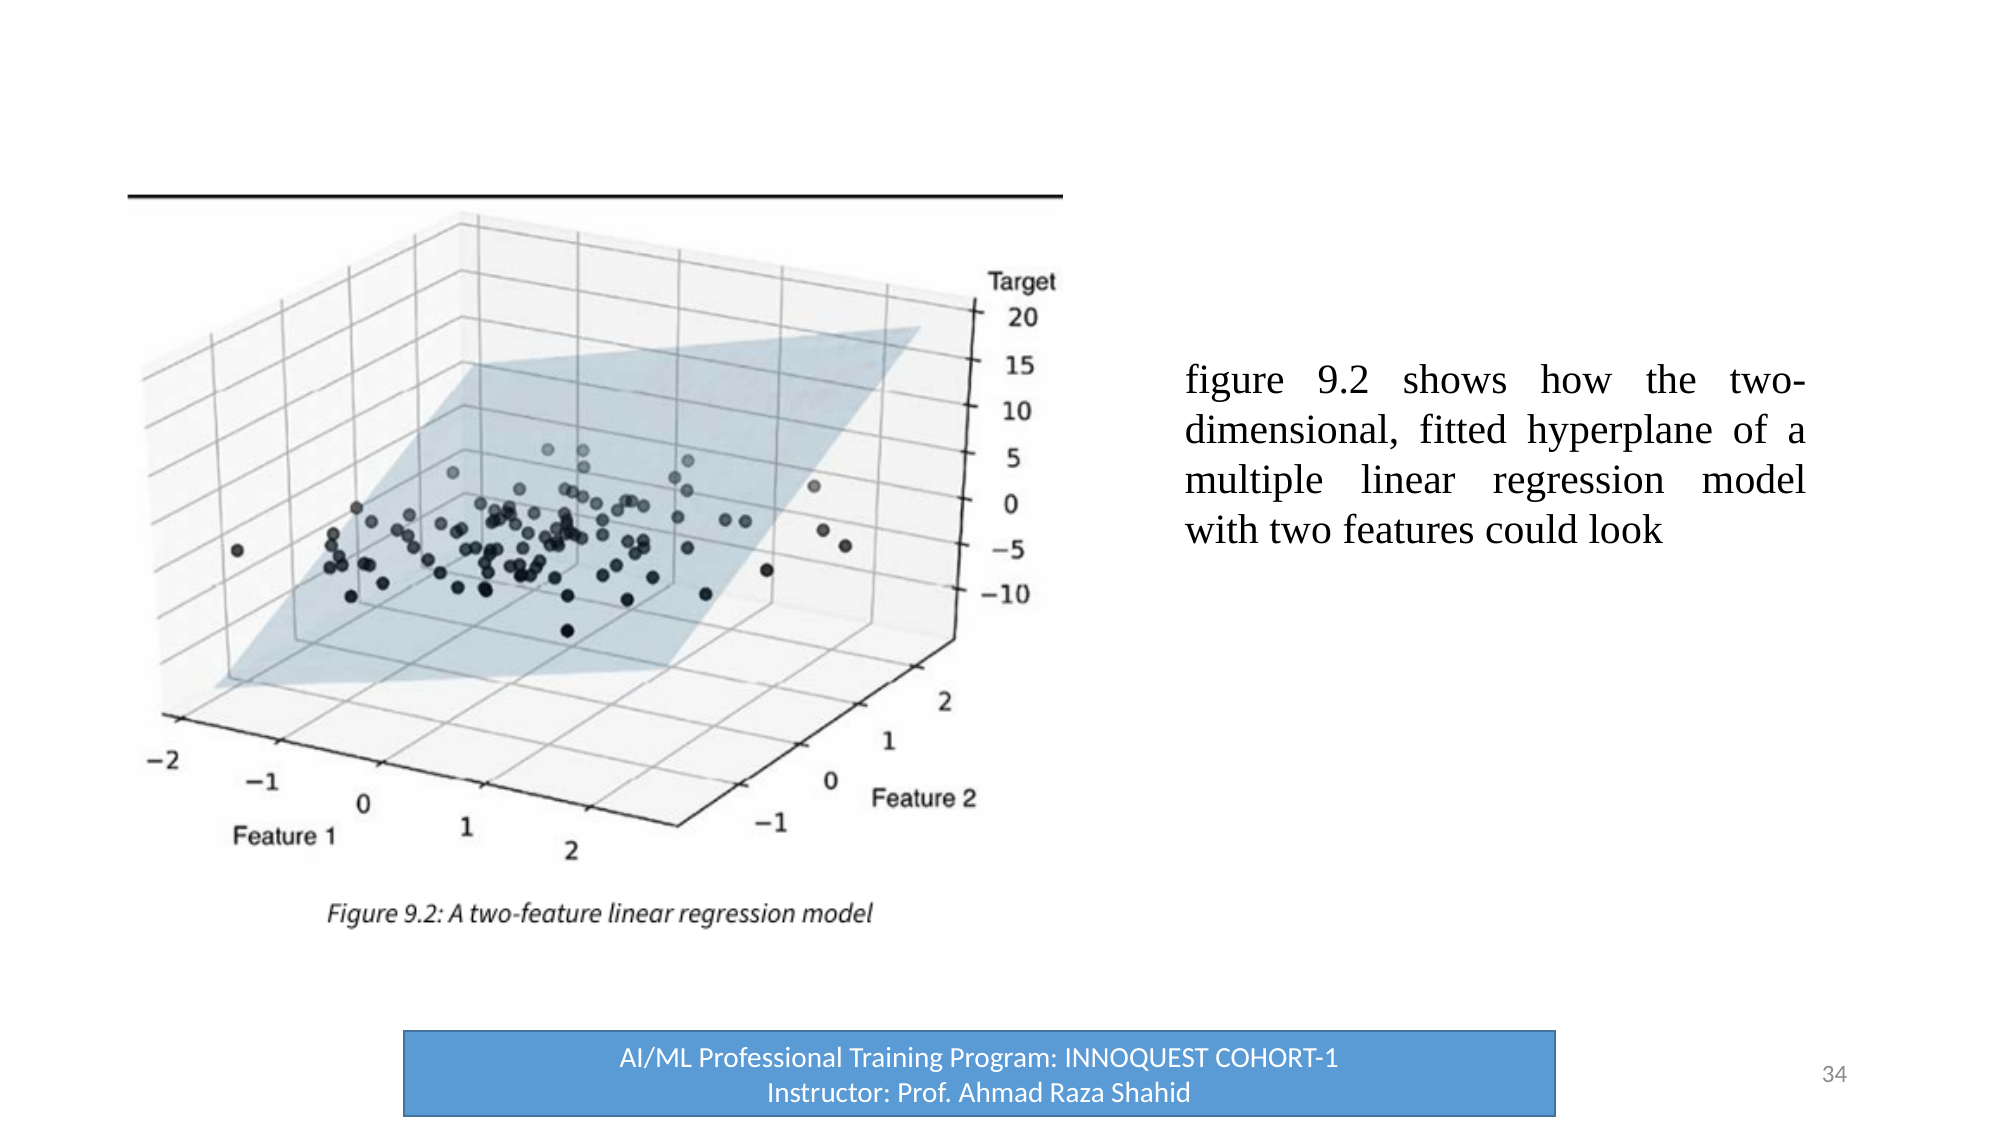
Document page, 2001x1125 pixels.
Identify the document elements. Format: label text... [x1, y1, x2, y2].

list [78, 183, 1063, 940]
slide_number 34 [1412, 1042, 1863, 1103]
text_box figure 9.2 shows how the two-dimensional, fitted hyperplane of a multiple linear regression model with two features could look [1170, 344, 1822, 559]
text_box AI/ML Professional Training Program: INNOQUEST COHORT-1 Instructor: Prof. Ahmad Raza Shahid [403, 1030, 1556, 1117]
